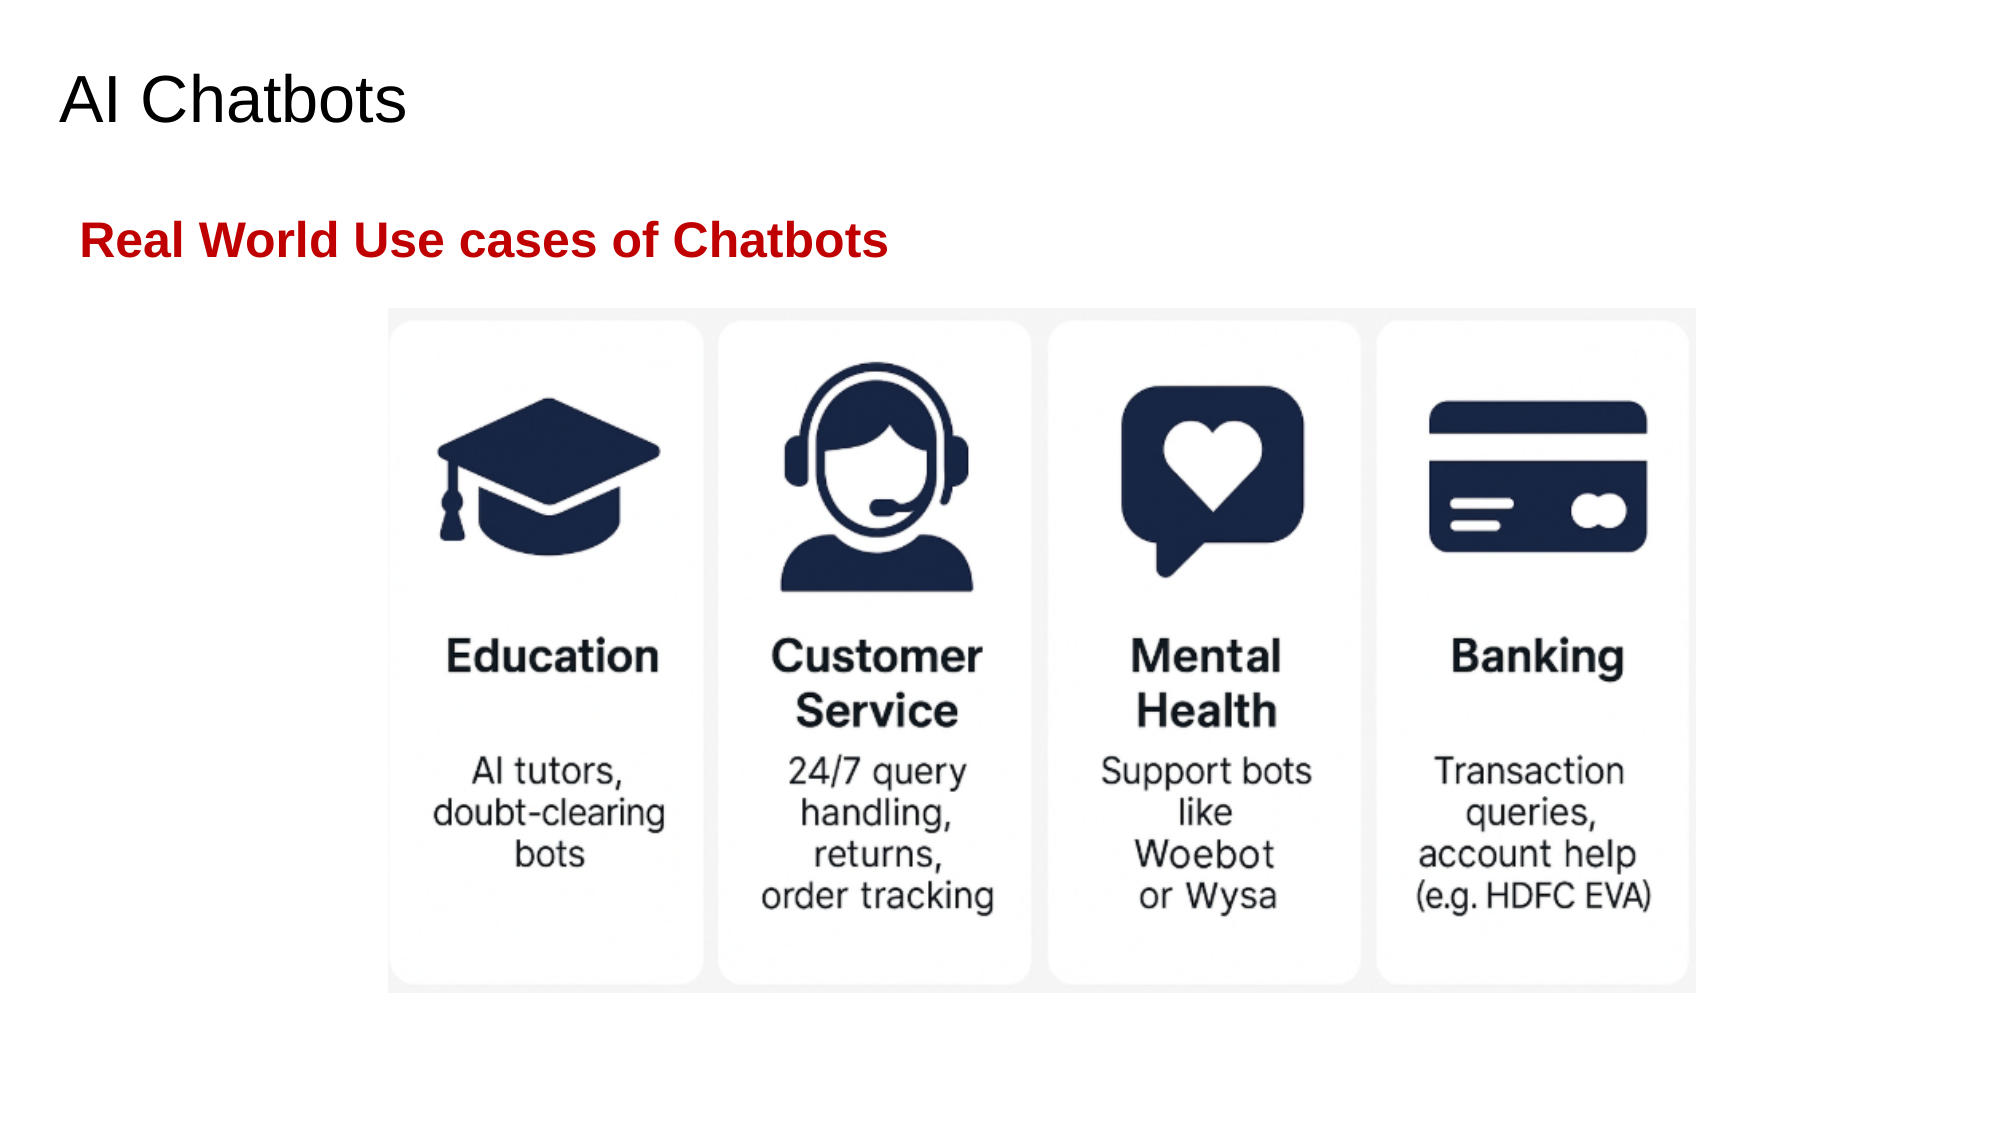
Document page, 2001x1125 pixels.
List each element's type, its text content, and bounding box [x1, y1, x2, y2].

picture [387, 307, 1697, 993]
list Real World Use cases of Chatbots [64, 200, 1931, 1049]
title AI Chatbots [44, 27, 1947, 175]
